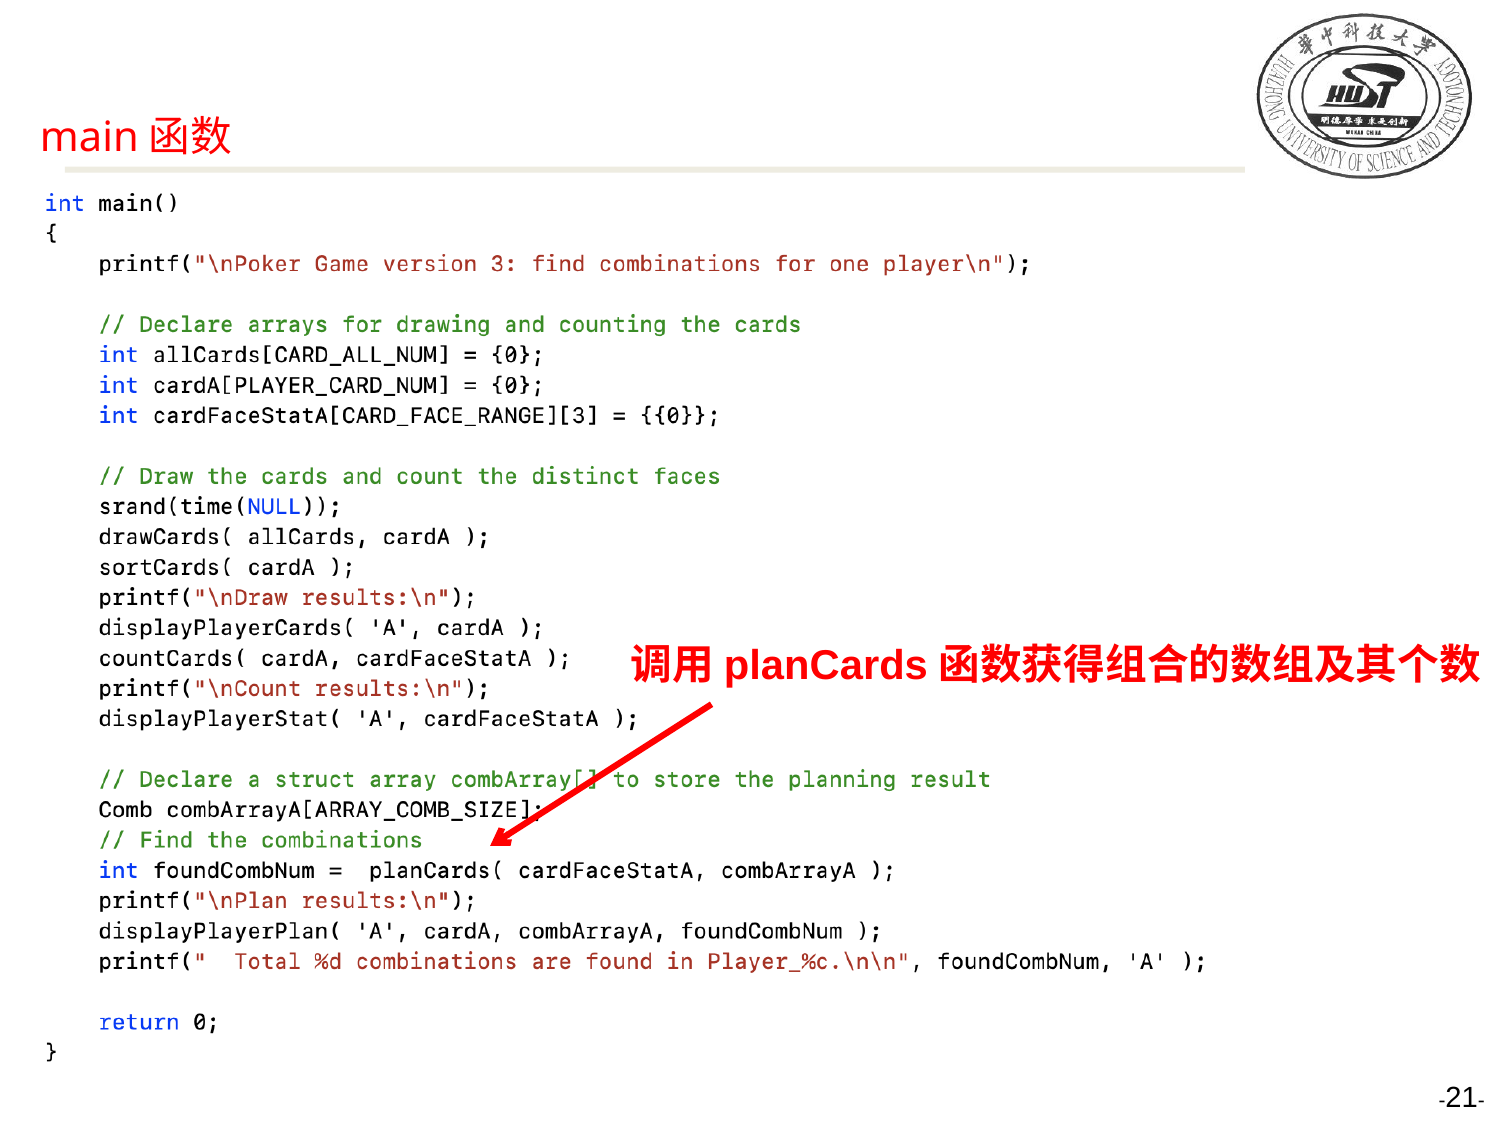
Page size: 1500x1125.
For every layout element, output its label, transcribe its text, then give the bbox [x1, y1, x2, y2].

picture [29, 185, 1394, 1083]
text_box 调用planCards函数获得组合的数组及其个数 [1398, 630, 1500, 695]
slide_number -- [1149, 1070, 1500, 1125]
text_box main函数 [25, 102, 248, 168]
picture [1245, 12, 1477, 179]
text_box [489, 703, 712, 847]
